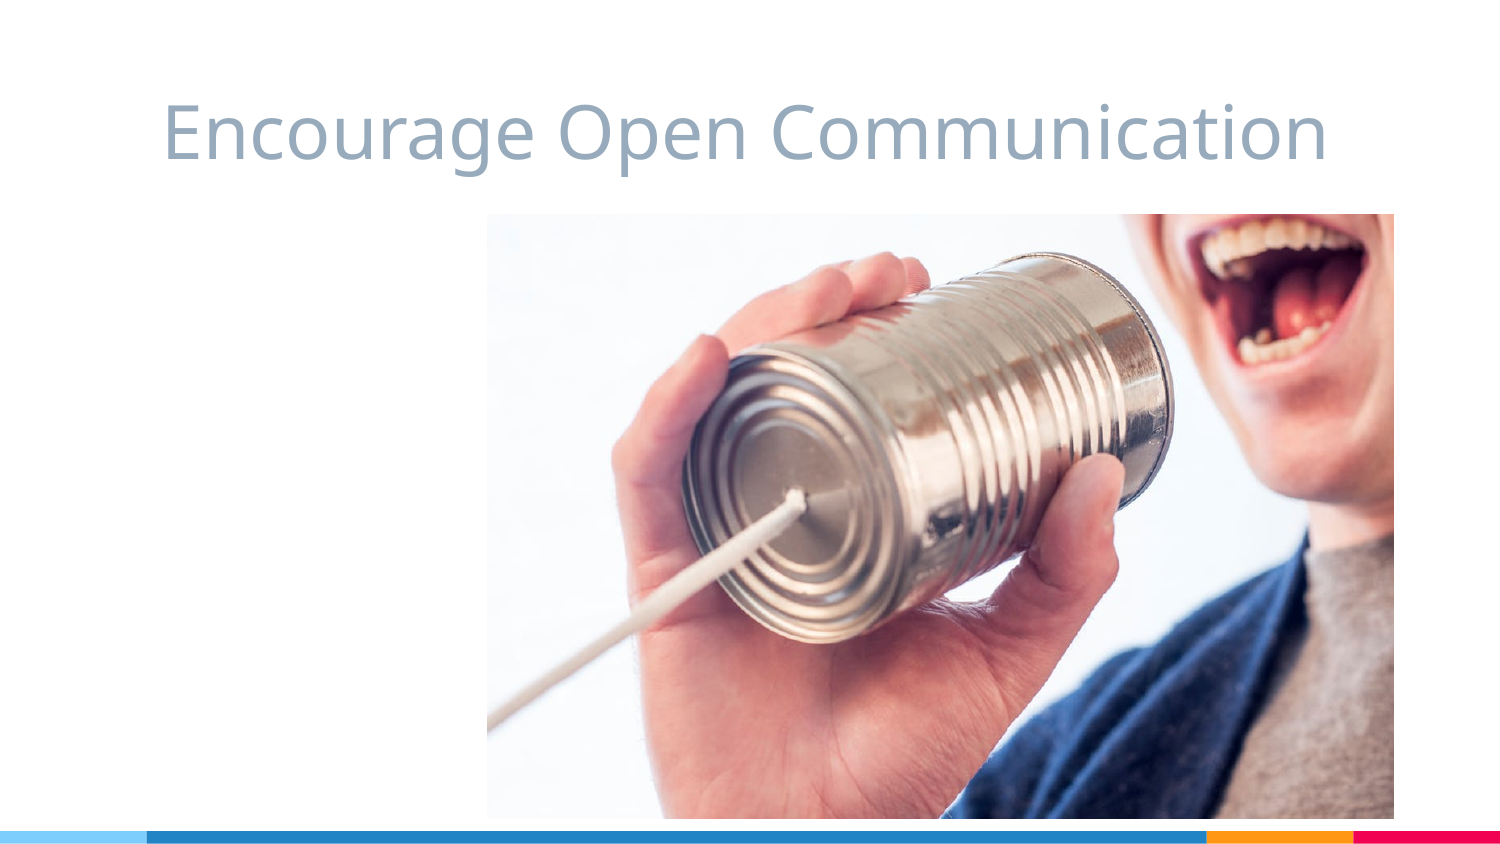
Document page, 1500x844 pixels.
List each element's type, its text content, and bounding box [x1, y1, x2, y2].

title Encourage Open Communication [146, 33, 1475, 190]
picture [487, 214, 1394, 819]
